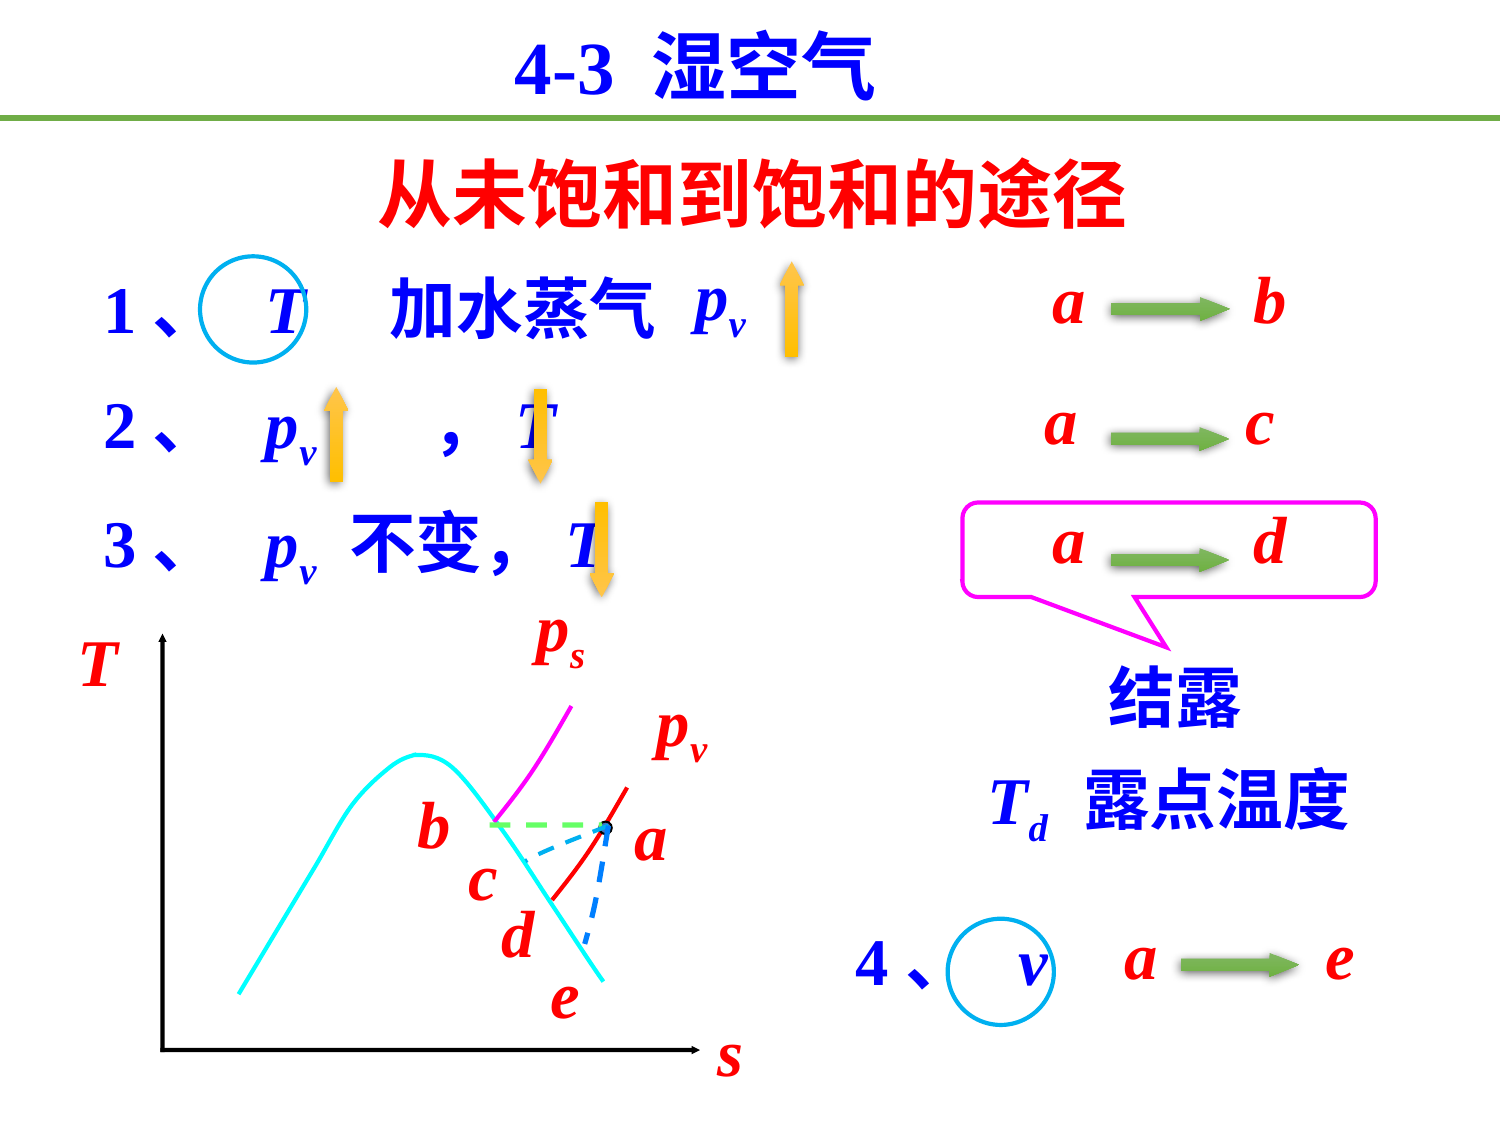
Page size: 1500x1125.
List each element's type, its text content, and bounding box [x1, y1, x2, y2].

text_box 4-3 湿空气 [500, 12, 1350, 118]
text_box [539, 707, 571, 754]
text_box [162, 1045, 700, 1055]
text_box 结露 [1093, 648, 1257, 744]
text_box [158, 633, 167, 1049]
text_box s [703, 1002, 778, 1098]
text_box T [62, 612, 138, 708]
text_box Td 露点温度 [973, 750, 1366, 857]
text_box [239, 754, 603, 993]
text_box e [535, 993, 596, 1040]
text_box [962, 502, 1376, 648]
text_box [88, 493, 916, 598]
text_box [1033, 489, 1307, 586]
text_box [1105, 905, 1375, 1001]
text_box [603, 821, 612, 834]
text_box [604, 799, 619, 821]
text_box ps [521, 598, 600, 684]
text_box pv [641, 672, 722, 778]
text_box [1025, 371, 1296, 467]
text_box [840, 911, 1290, 1025]
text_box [88, 256, 839, 363]
text_box 从未饱和到饱和的途径 [24, 149, 1481, 225]
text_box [88, 374, 916, 484]
text_box a [619, 786, 683, 882]
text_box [1033, 249, 1307, 346]
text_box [677, 246, 804, 357]
